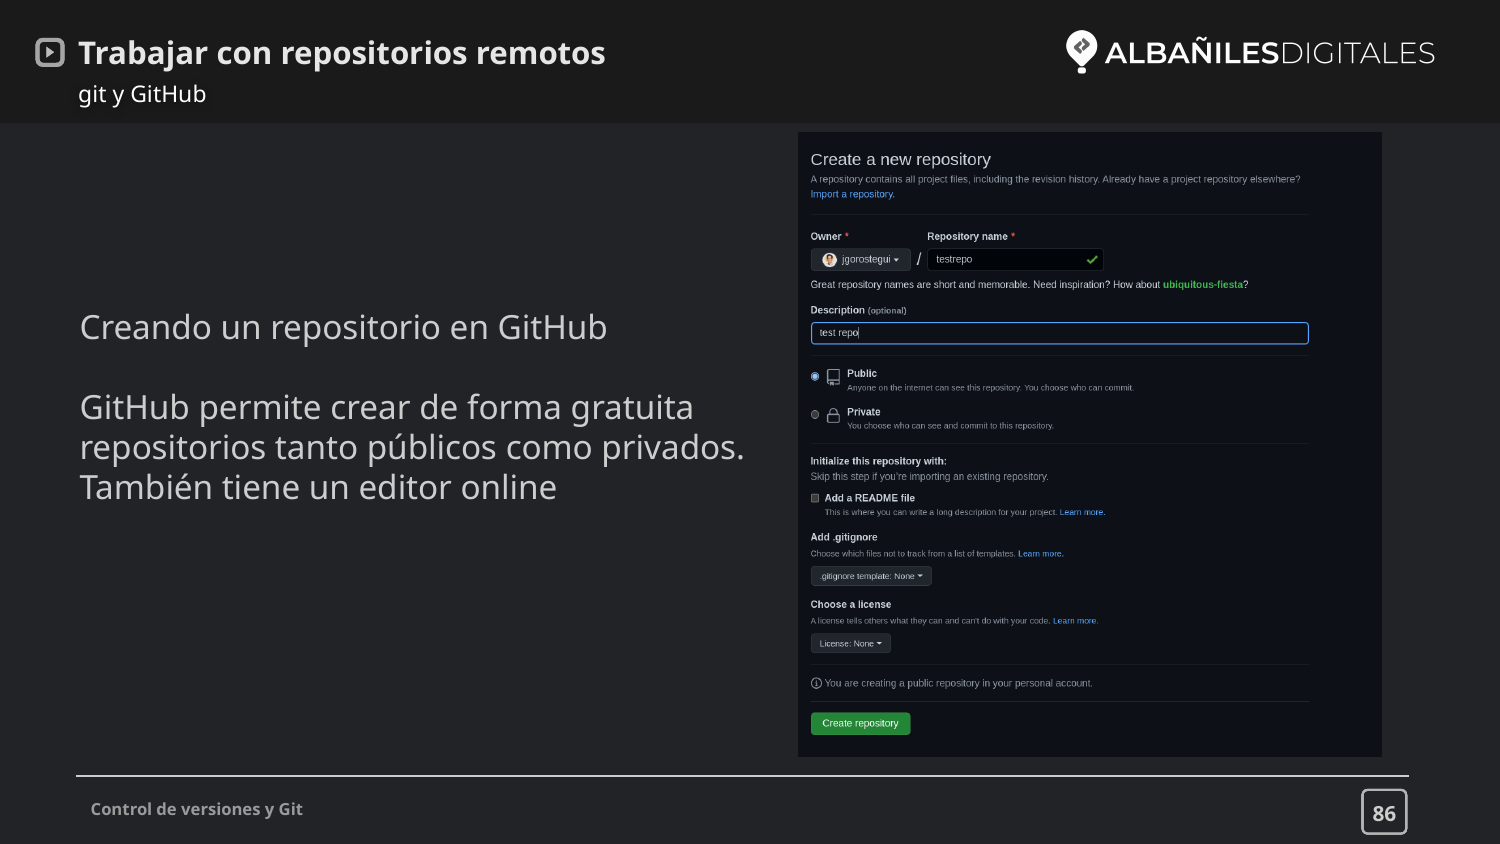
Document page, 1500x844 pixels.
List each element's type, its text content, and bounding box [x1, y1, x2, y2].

text_box Creando un repositorio en GitHub GitHub permite crear de forma gratuita repositorios tanto públicos como privados. También tiene un editor online [79, 306, 763, 568]
subtitle git y GitHub [63, 64, 1324, 114]
picture [1066, 30, 1439, 74]
title Trabajar con repositorios remotos [63, 18, 934, 61]
slide_number 86 [1352, 785, 1417, 844]
picture [797, 132, 1382, 758]
